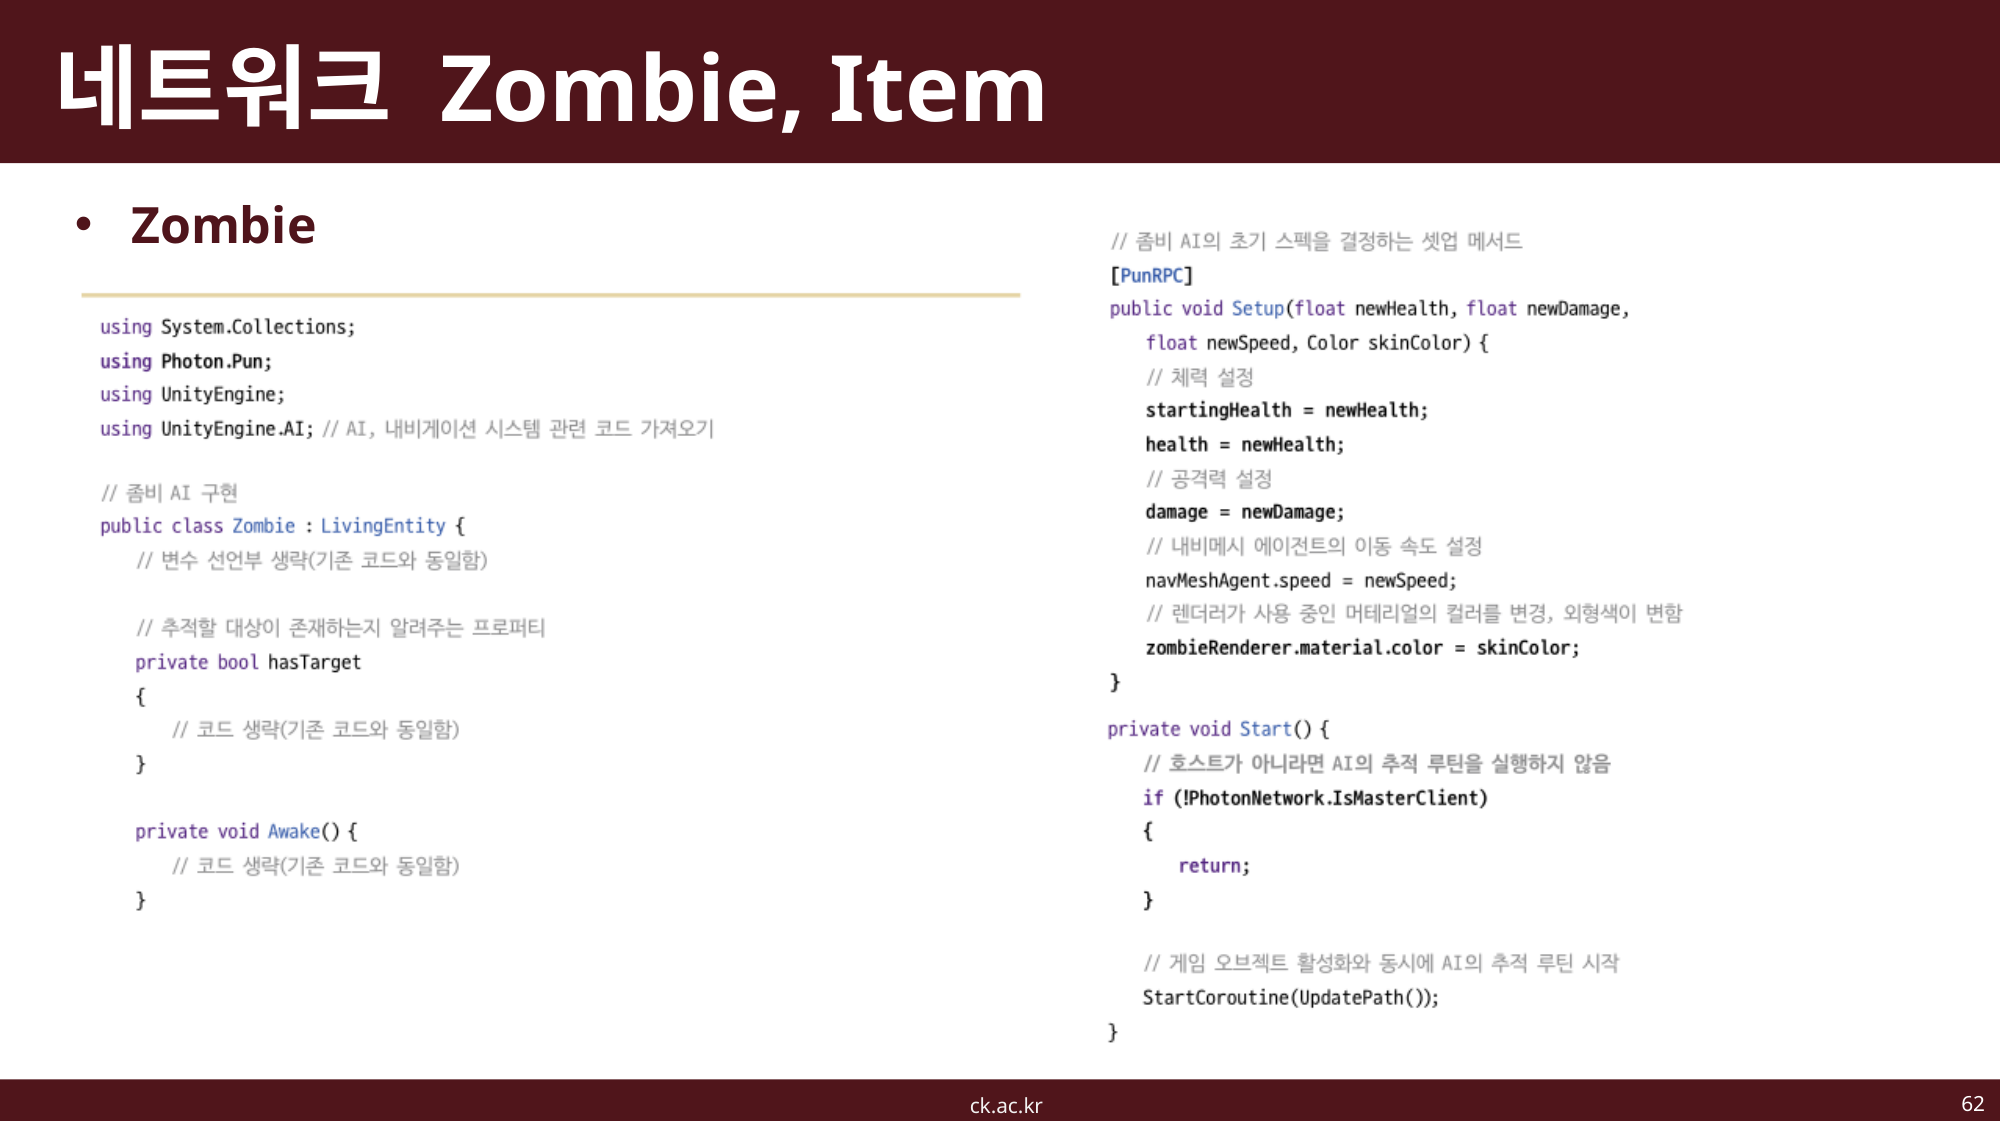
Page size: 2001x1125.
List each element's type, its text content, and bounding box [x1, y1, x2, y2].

text_box Zombie [60, 186, 1953, 261]
picture [59, 284, 1022, 917]
title 네트워크 Zombie, Item [39, 34, 1289, 149]
picture [1072, 225, 1955, 705]
slide_number 62 [1911, 1083, 2000, 1125]
footer ck.ac.kr [949, 1084, 1064, 1125]
picture [1063, 708, 1730, 1063]
